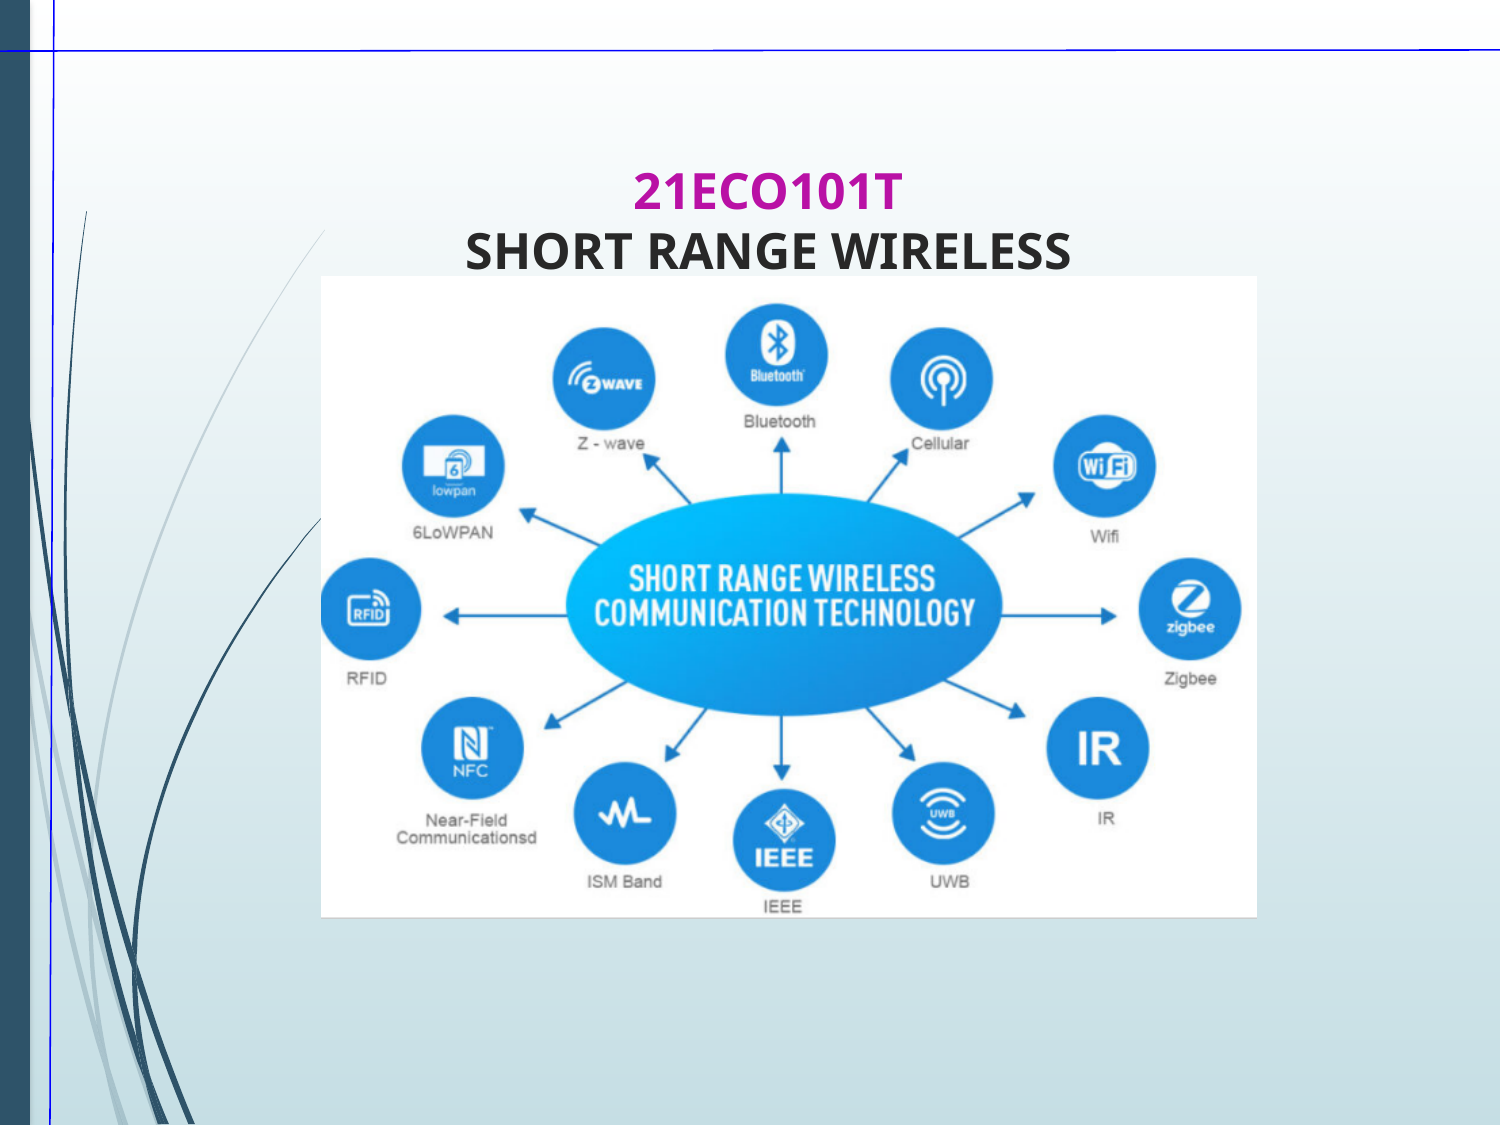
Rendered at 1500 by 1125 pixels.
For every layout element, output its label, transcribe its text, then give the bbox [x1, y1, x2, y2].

text_box 21ECO101T SHORT RANGE WIRELESS COMMUNICATION [225, 153, 1313, 345]
picture [321, 276, 1257, 920]
